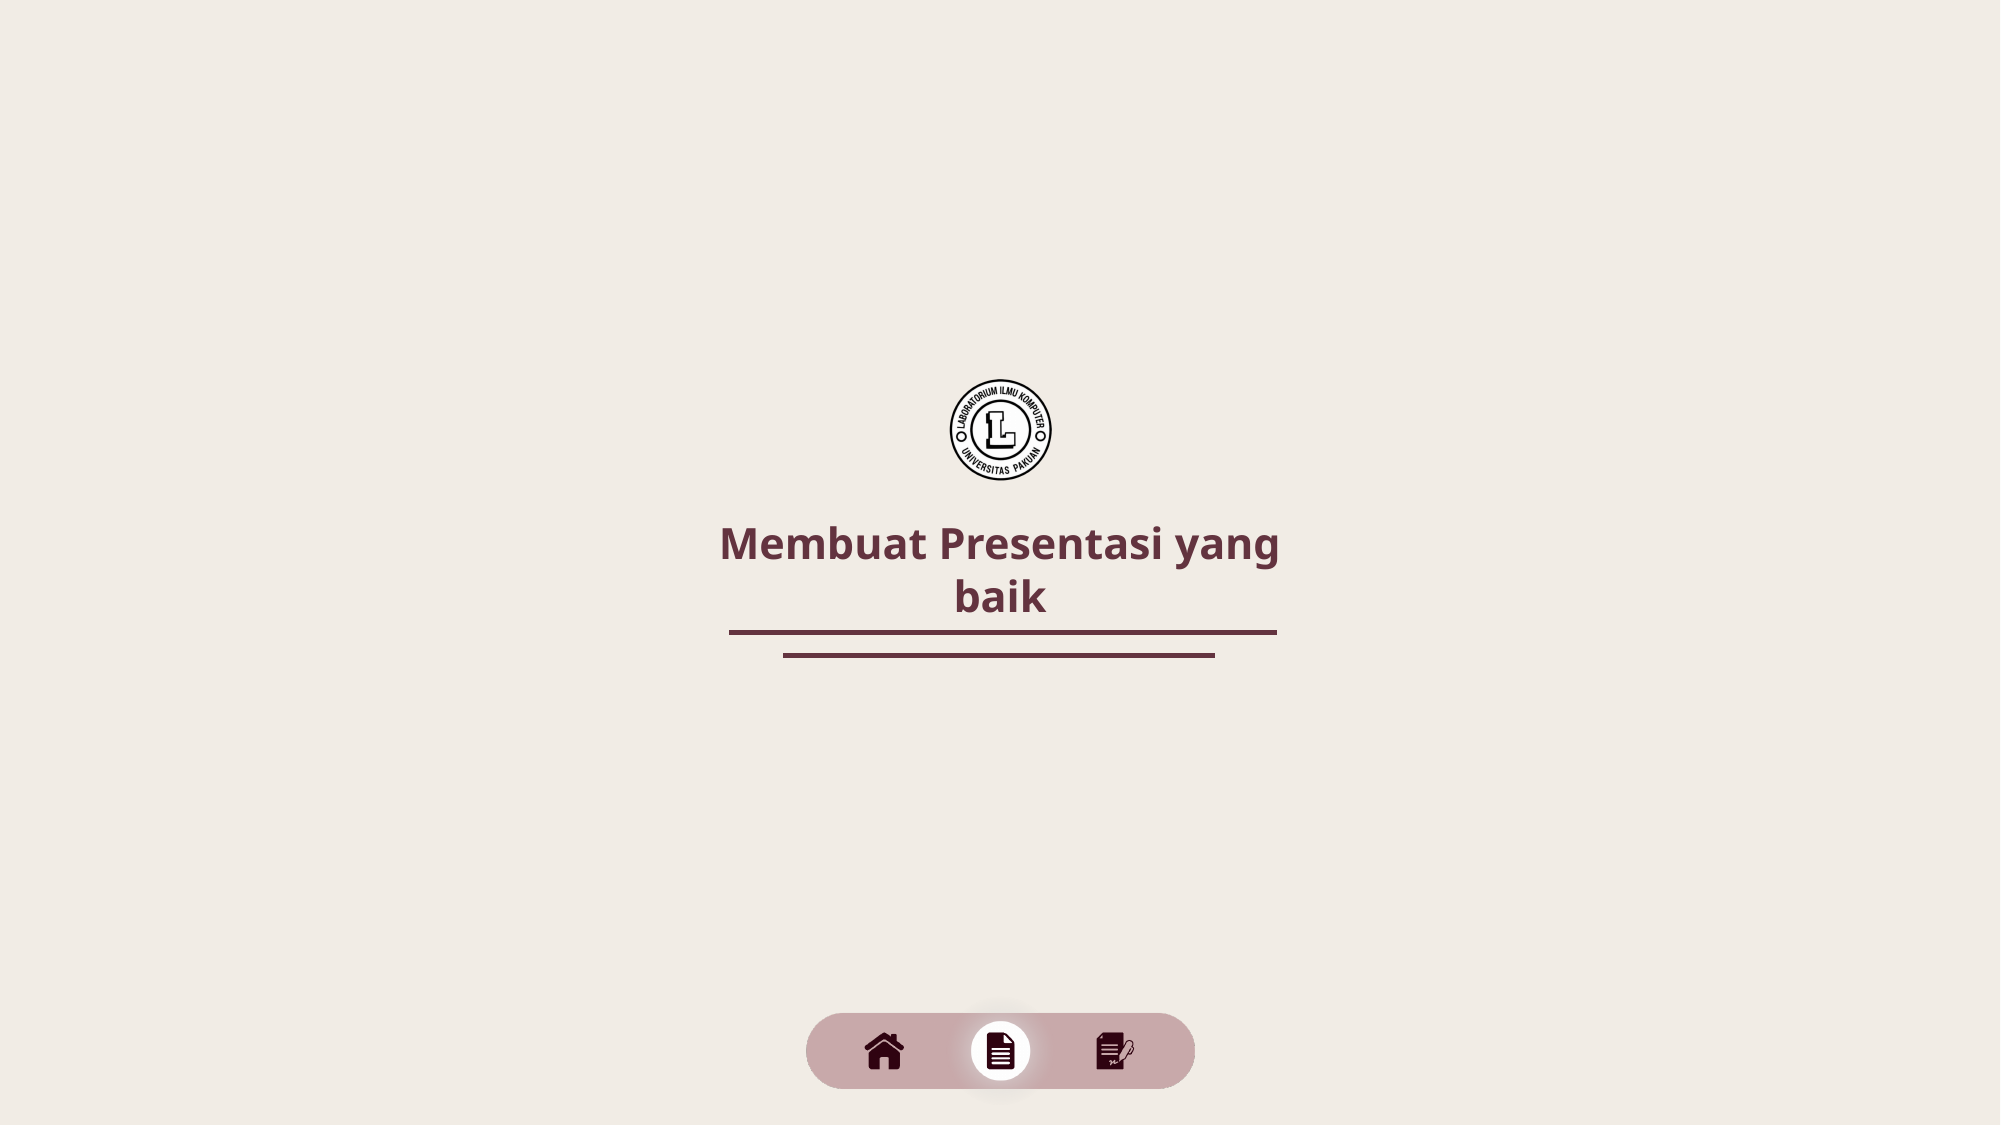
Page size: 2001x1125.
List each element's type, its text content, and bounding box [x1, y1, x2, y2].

picture [0, 0, 2001, 1125]
list Membuat Presentasi yang baik [696, 510, 1304, 633]
